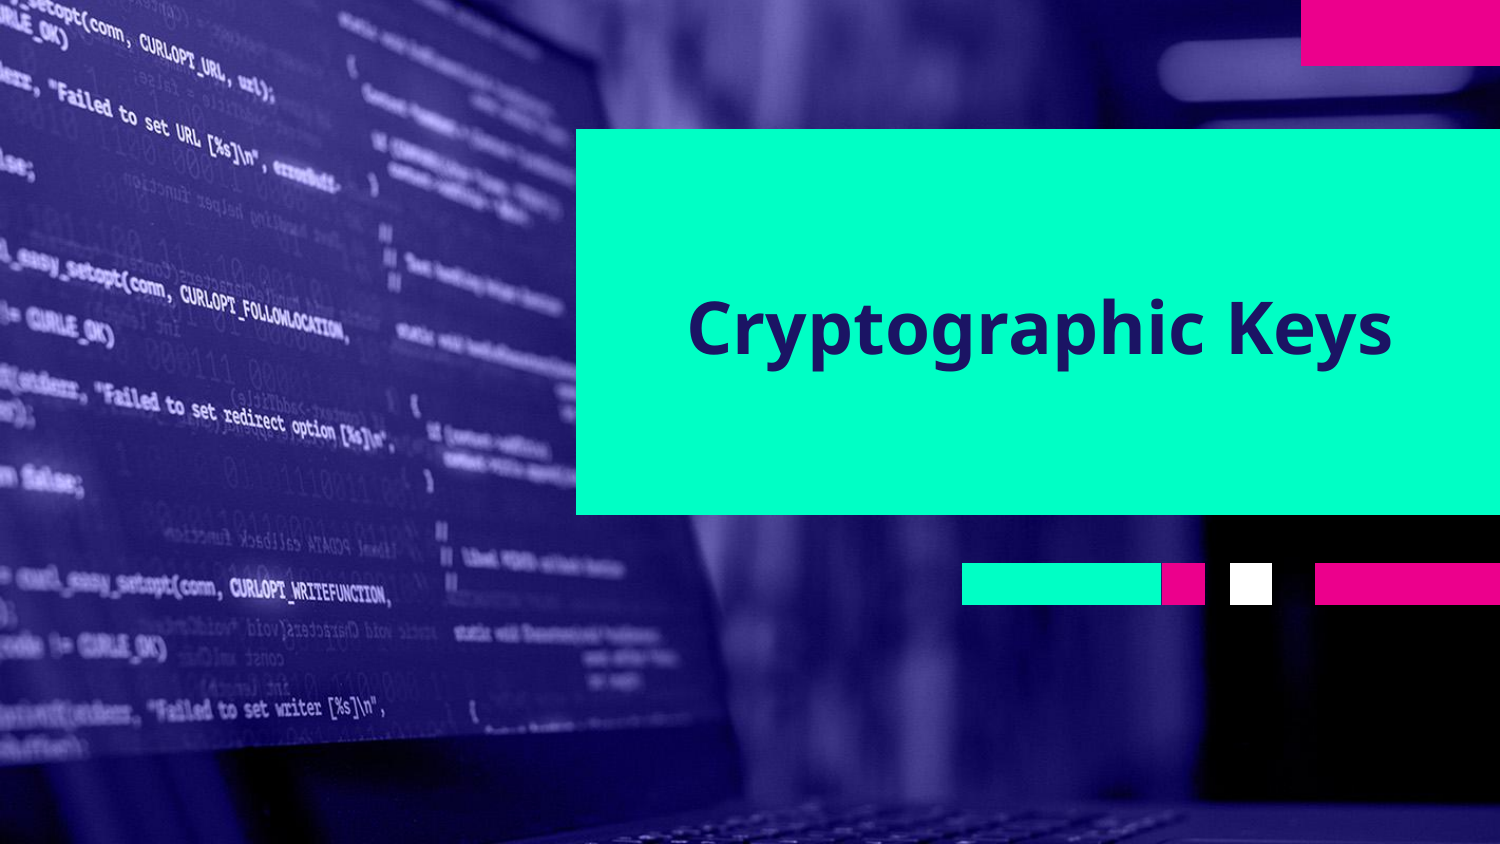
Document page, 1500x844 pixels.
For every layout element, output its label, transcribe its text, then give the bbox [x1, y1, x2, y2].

picture [0, 0, 1500, 844]
title Cryptographic Keys [596, 166, 1484, 485]
